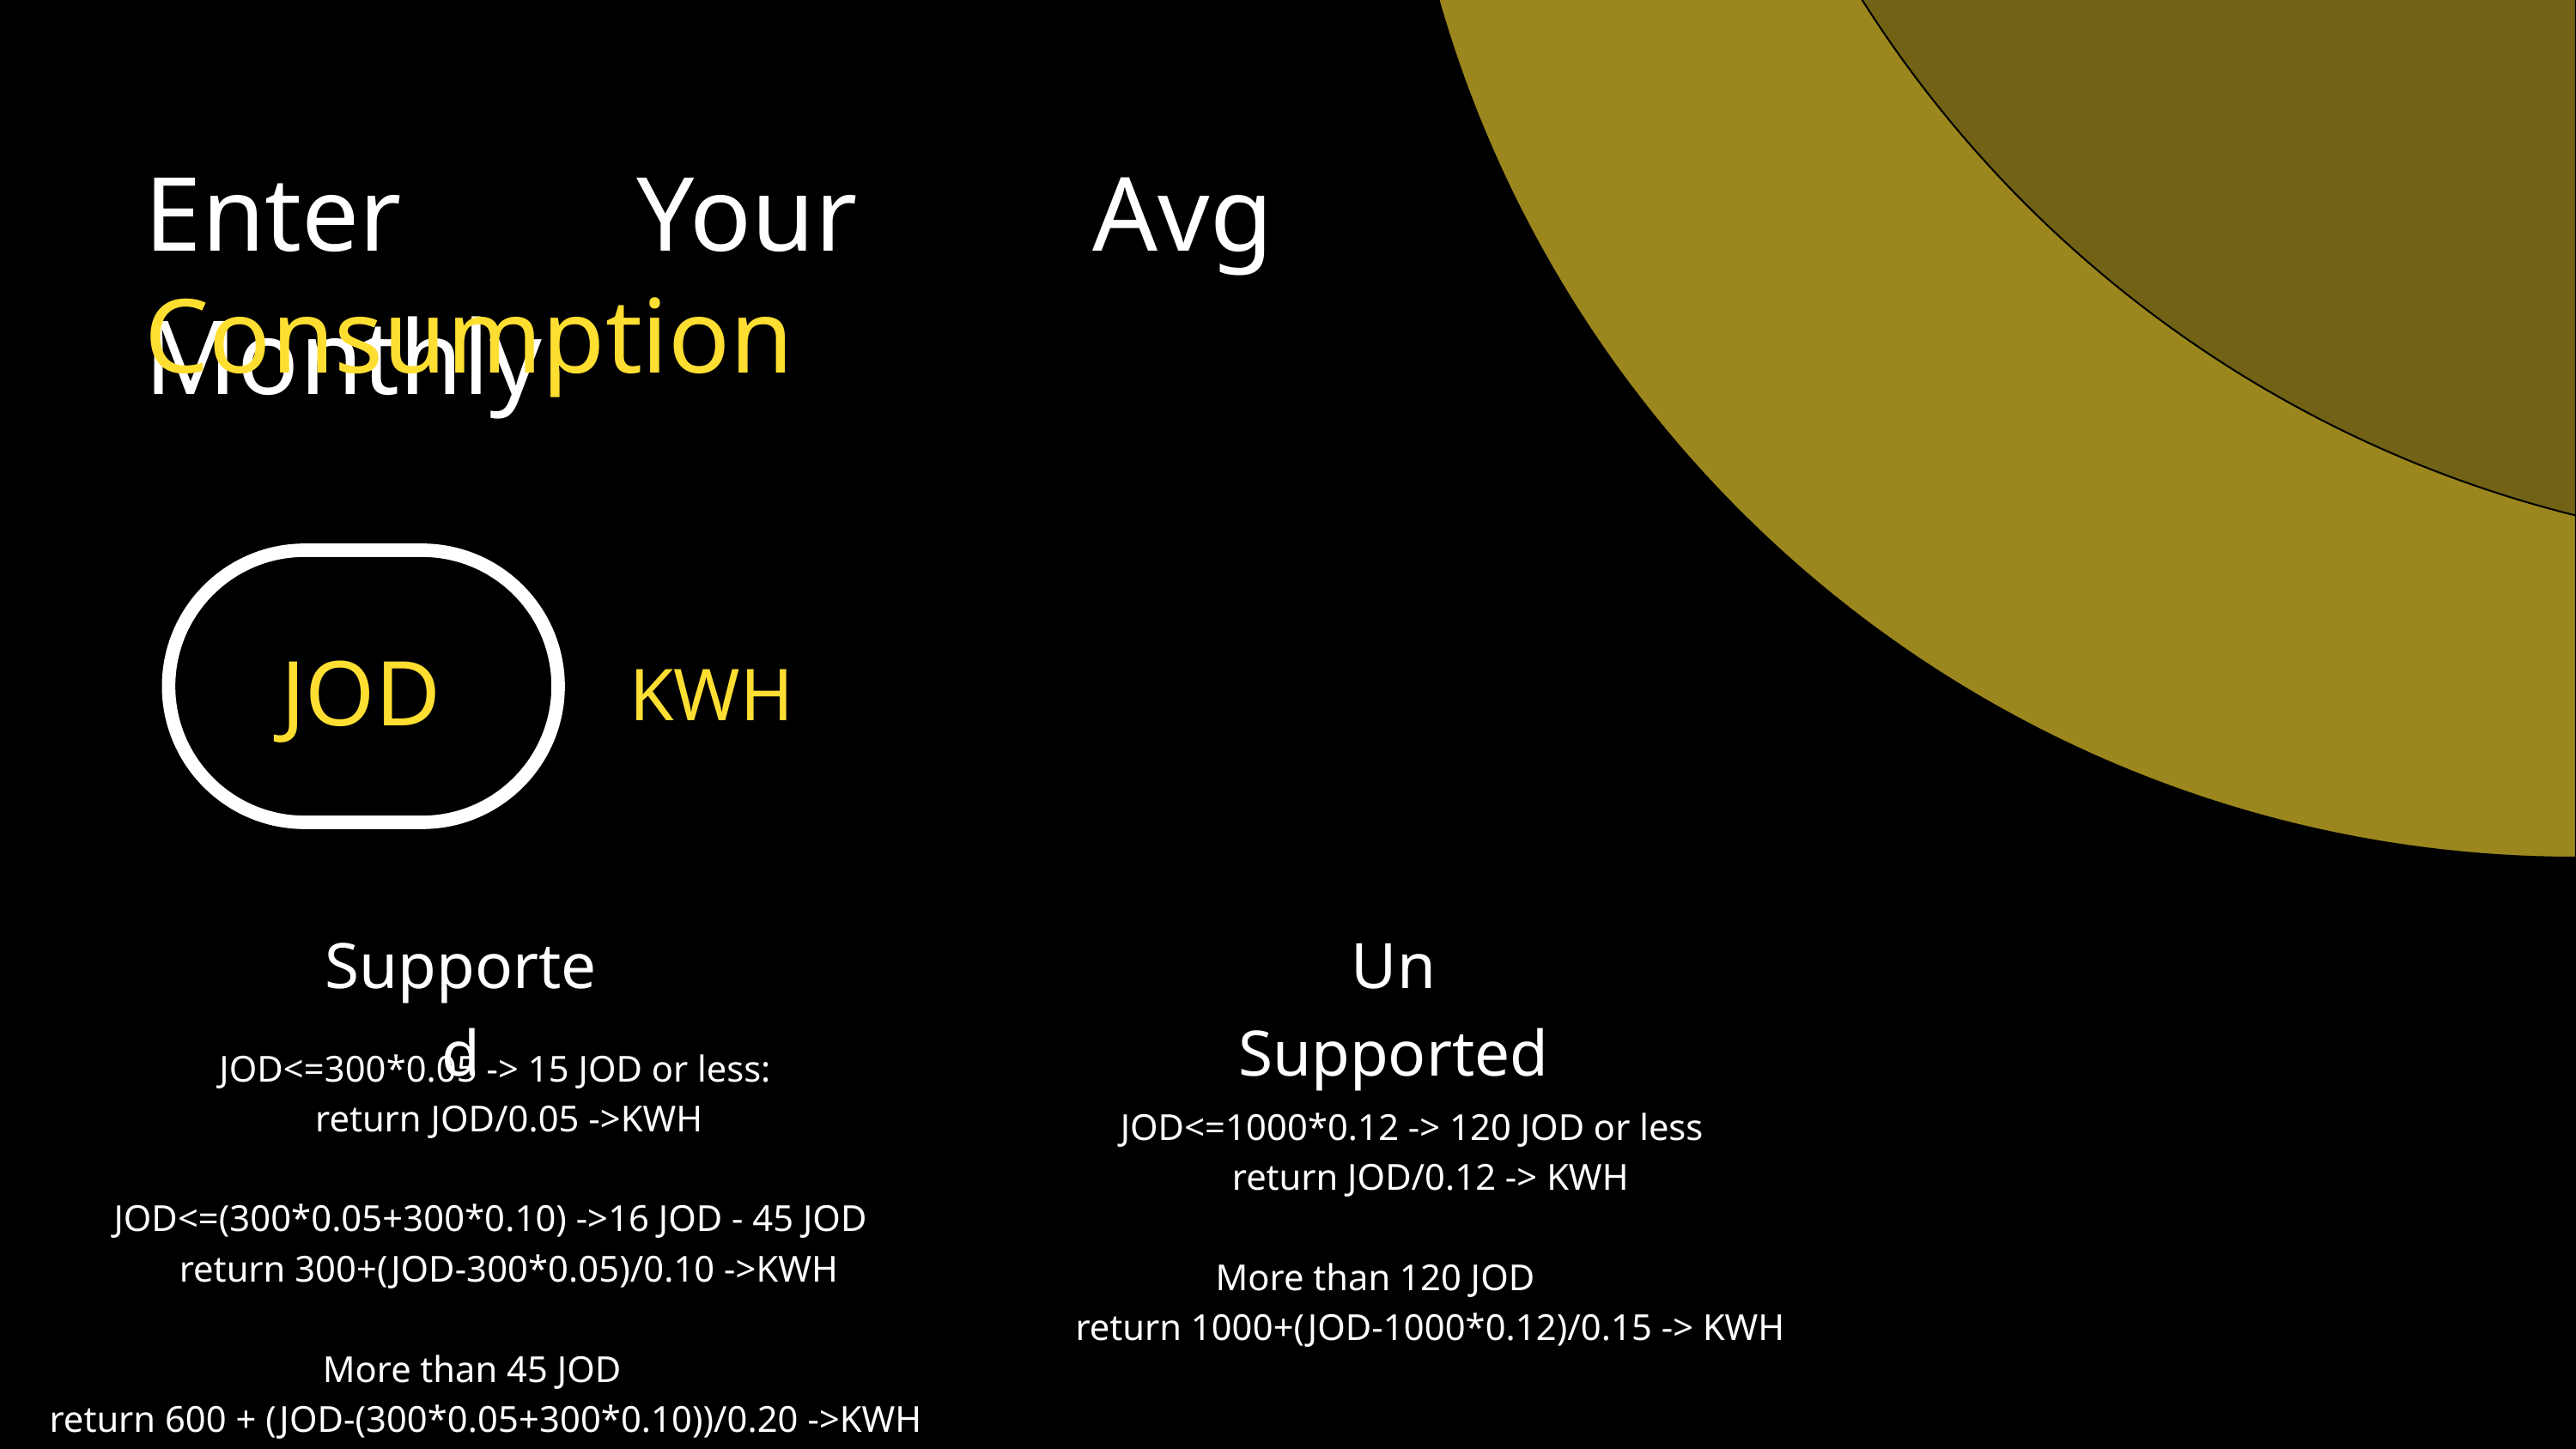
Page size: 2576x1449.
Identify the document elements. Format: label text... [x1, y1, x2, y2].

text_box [168, 549, 559, 823]
text_box JOD<=1000*0.12 -> 120 JOD or less return JOD/0.12 -> KWH More than 120 JOD return 1000+(JOD-1000*0.12)/0.15 -> KWH [994, 1097, 1793, 1349]
text_box Supported [308, 912, 614, 1039]
text_box KWH [629, 634, 1110, 735]
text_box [1393, 0, 2576, 858]
text_box Un Supported [1191, 912, 1596, 1089]
text_box JOD [562, 618, 762, 743]
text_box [1679, 0, 2576, 551]
text_box Consumption [144, 250, 1009, 394]
text_box Enter Your Avg Monthly [144, 128, 1274, 415]
text_box JOD<=300*0.05 -> 15 JOD or less: return JOD/0.05 ->KWH JOD<=(300*0.05+300*0.10) ->16 JOD - 45 JOD return 300+(JOD-300*0.05)/0.10 ->KWH More than 45 JOD return 600 + (JOD-(300*0.05+300*0.10))/0.20 ->KWH [14, 1039, 931, 1440]
